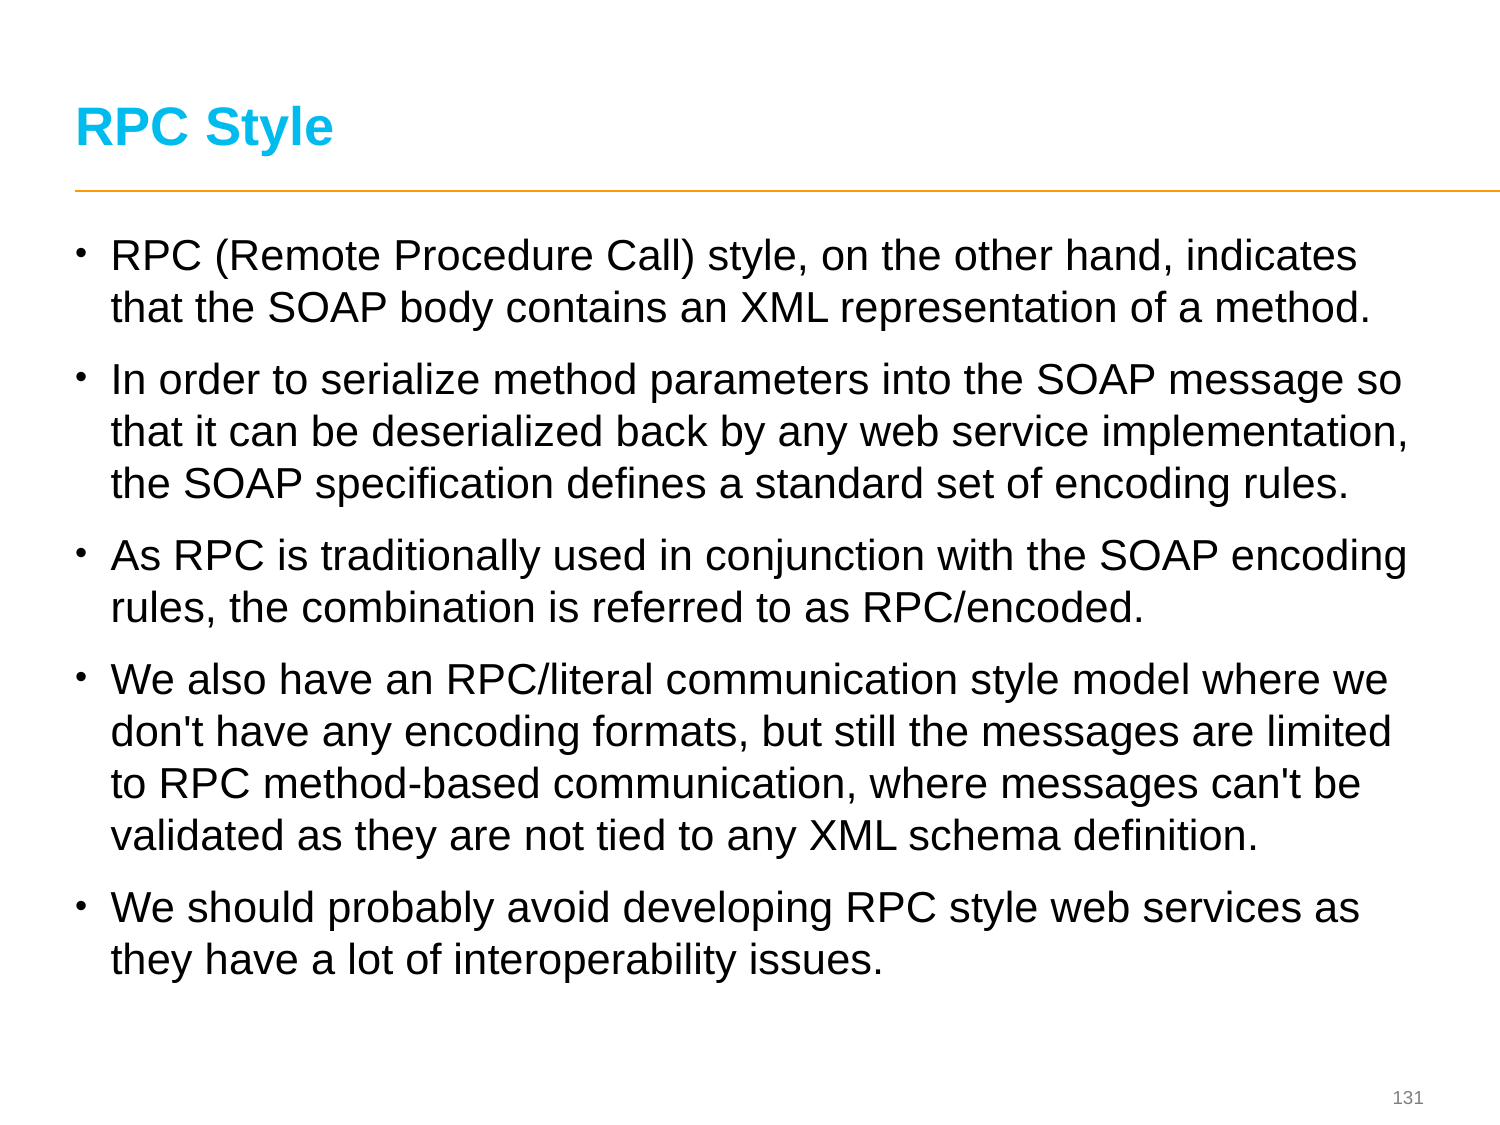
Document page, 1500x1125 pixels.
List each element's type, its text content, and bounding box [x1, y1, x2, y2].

title RPC Style [75, 27, 1422, 157]
list RPC (Remote Procedure Call) style, on the other hand, indicates that the SOAP body contains an XML representation of a method. In order to serialize method parameters into the SOAP message so that it can be deserialized back by any web service implementation, the SOAP specification defines a standard set of encoding rules. As RPC is traditionally used in conjunction with the SOAP encoding rules, the combination is referred to as RPC/encoded. We also have an RPC/literal communication style model where we don't have any encoding formats, but still the messages are limited to RPC method-based communication, where messages can't be validated as they are not tied to any XML schema definition. We should probably avoid developing RPC style web services as they have a lot of interoperability issues. [75, 226, 1425, 1063]
